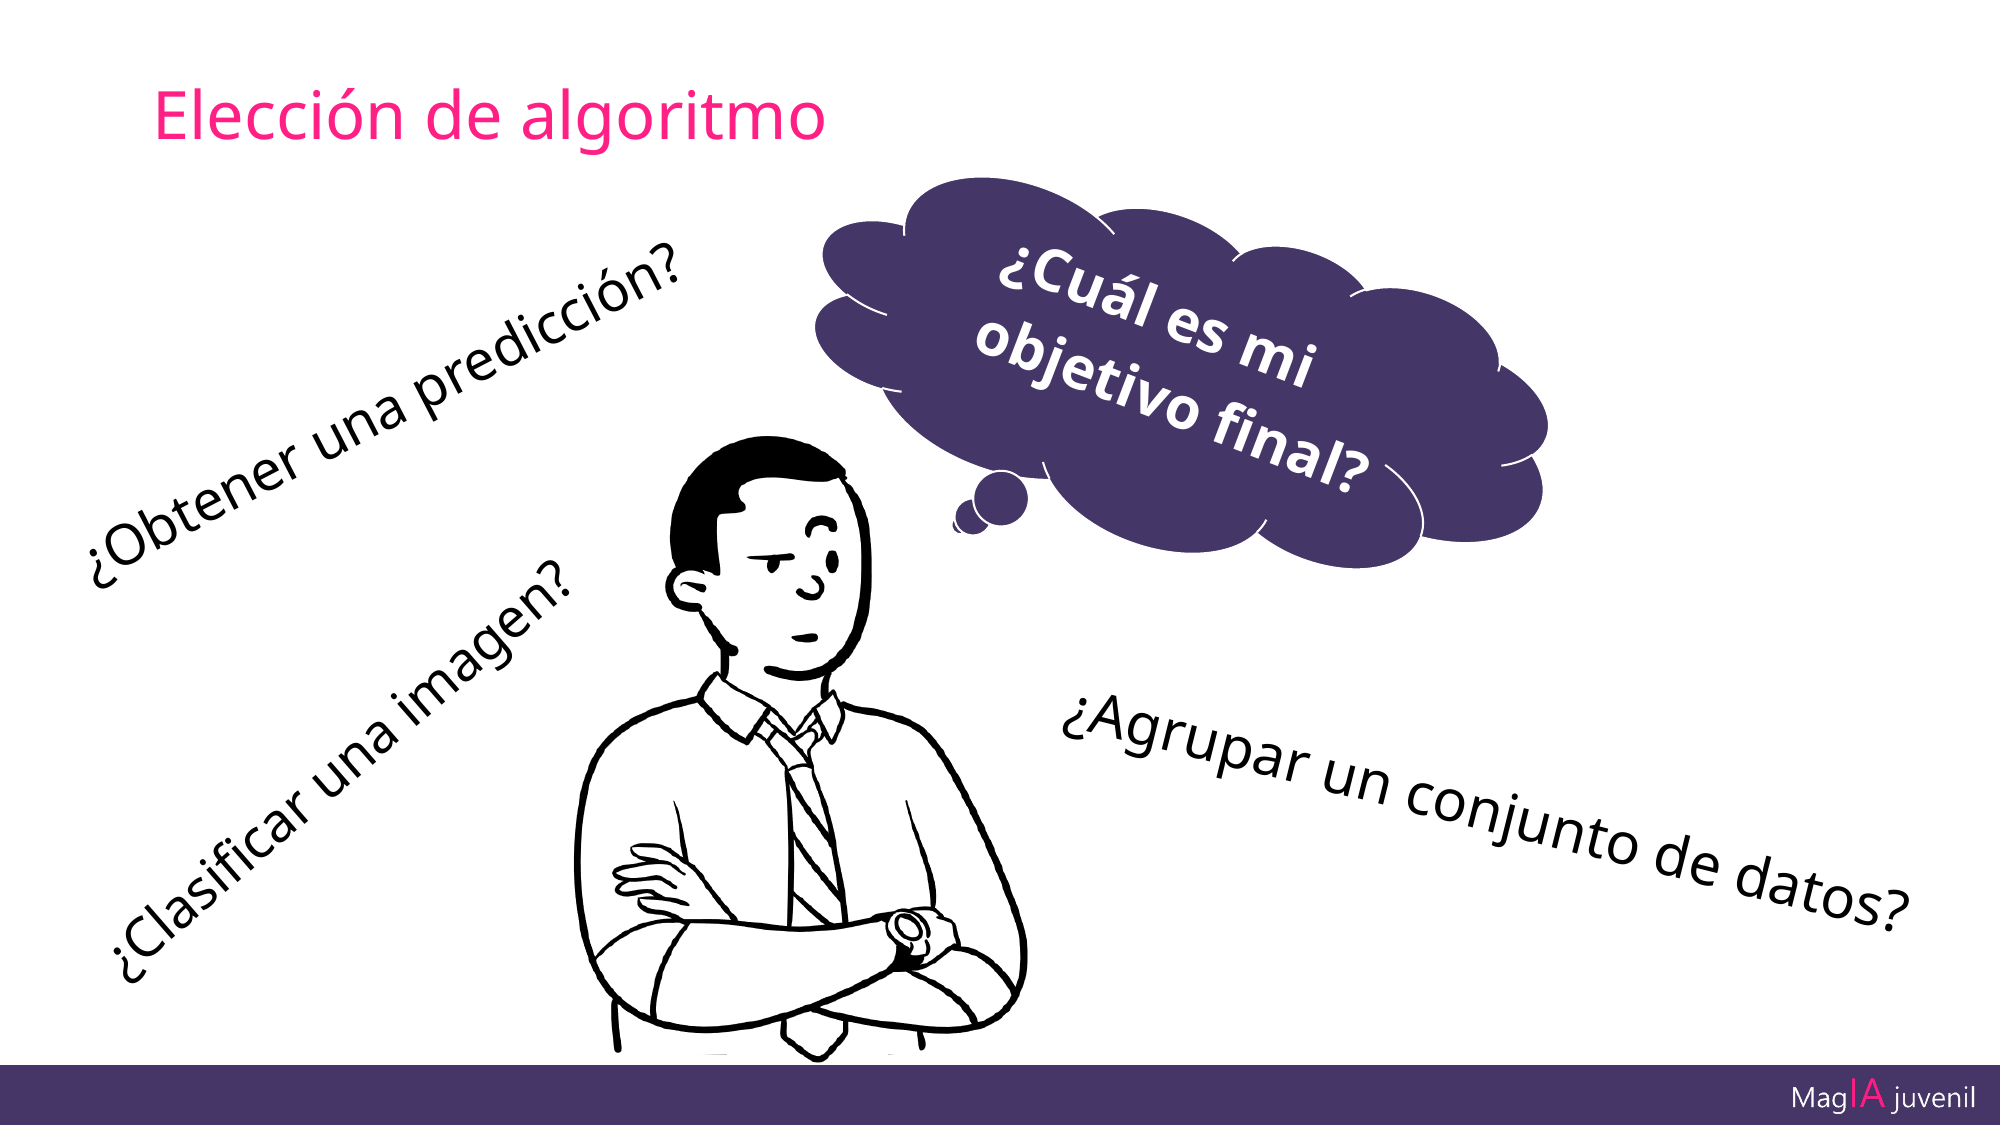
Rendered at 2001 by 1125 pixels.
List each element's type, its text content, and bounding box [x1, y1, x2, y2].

text_box [813, 175, 1551, 571]
list ¿Cuál es mi objetivo final? [934, 213, 1426, 562]
picture [1787, 1068, 1977, 1123]
text_box ¿Clasificar una imagen? [77, 533, 555, 1017]
text_box ¿Obtener una predicción? [54, 217, 719, 622]
picture [555, 419, 1044, 1079]
text_box ¿Agrupar un conjunto de datos? [1044, 666, 1932, 959]
title Elección de algoritmo [137, 59, 1863, 177]
